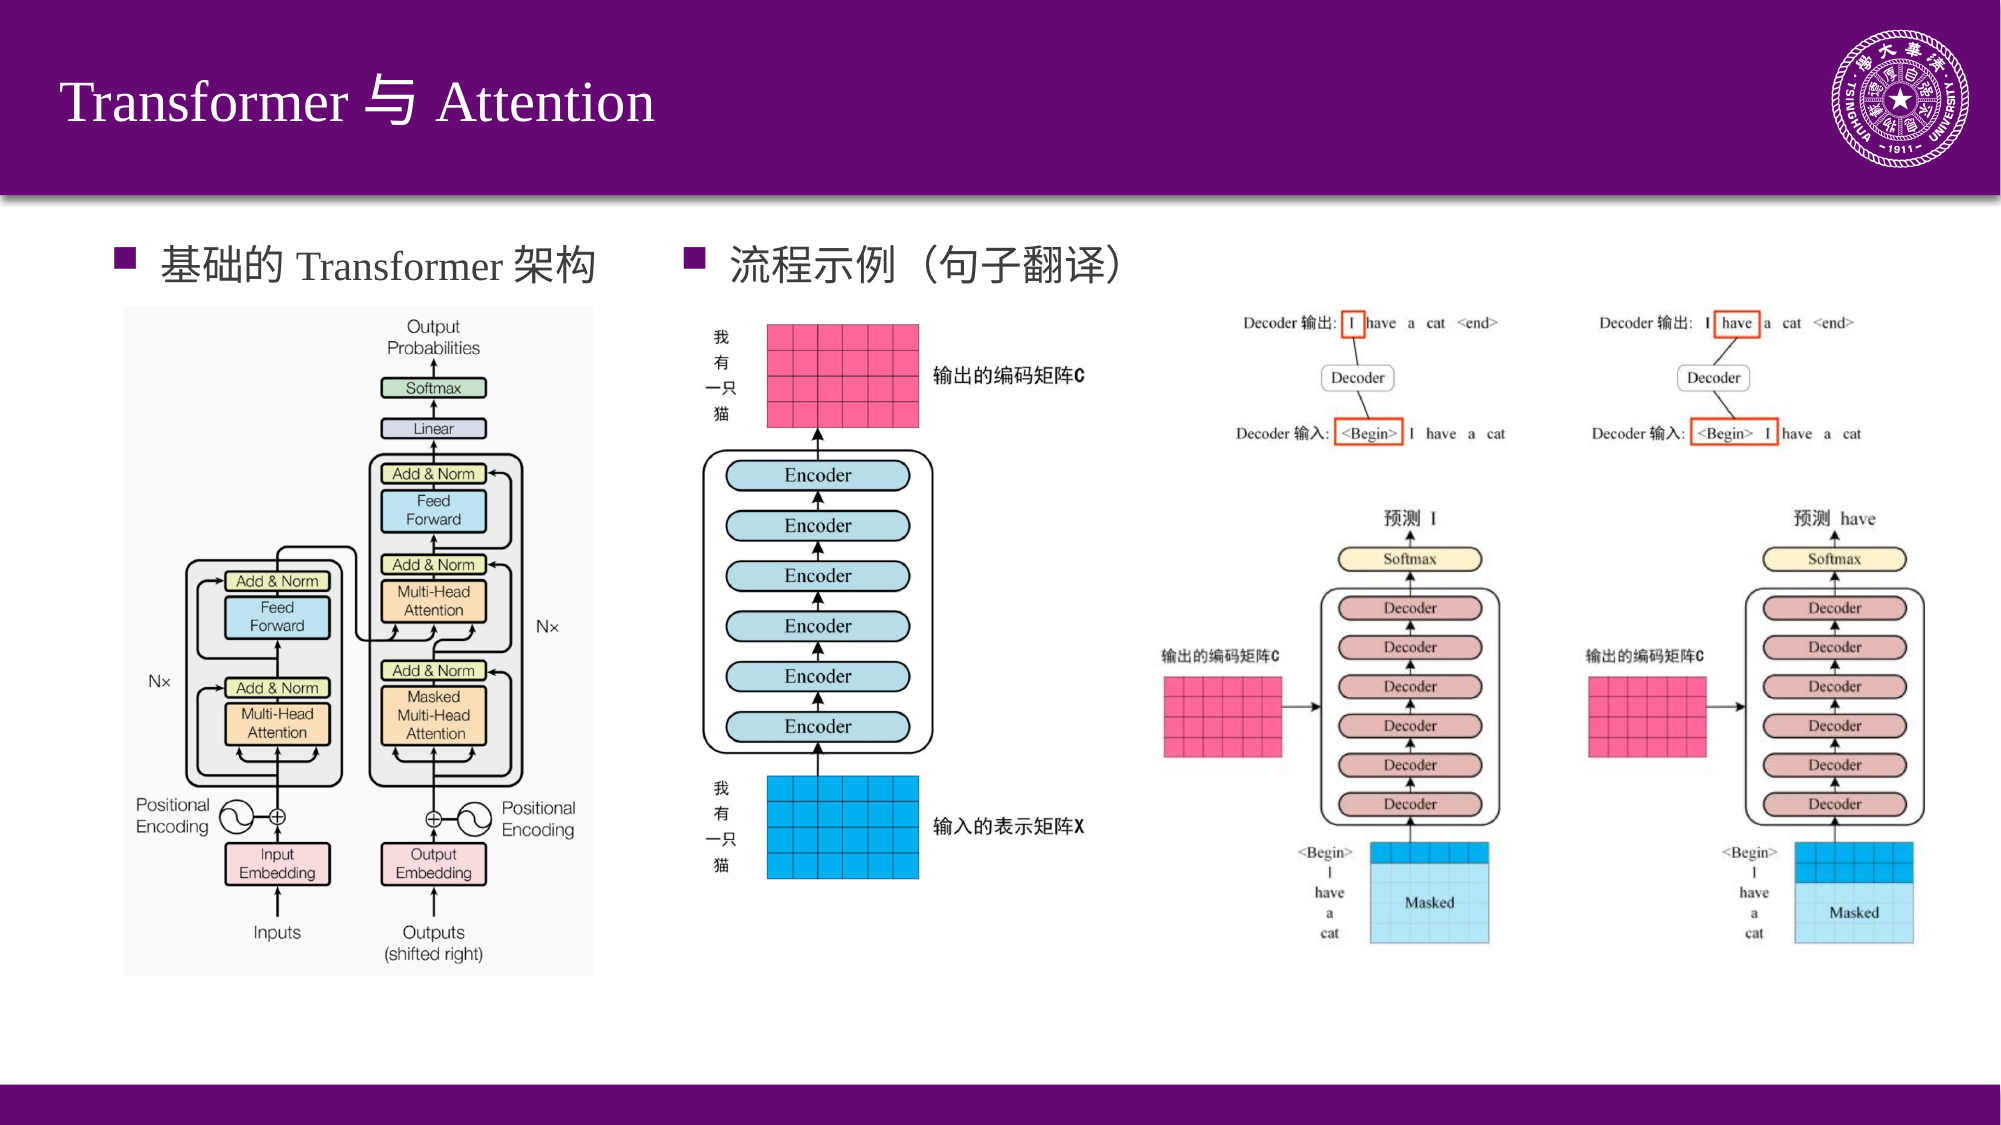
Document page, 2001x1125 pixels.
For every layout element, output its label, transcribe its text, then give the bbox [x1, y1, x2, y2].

picture [124, 305, 593, 976]
list 基础的Transformer架构 [95, 230, 664, 305]
picture [1148, 502, 1932, 951]
picture [691, 321, 1090, 884]
picture [1214, 303, 1875, 452]
text_box 流程示例（句子翻译） [664, 230, 1318, 305]
title Transformer与Attention [44, 14, 1816, 181]
